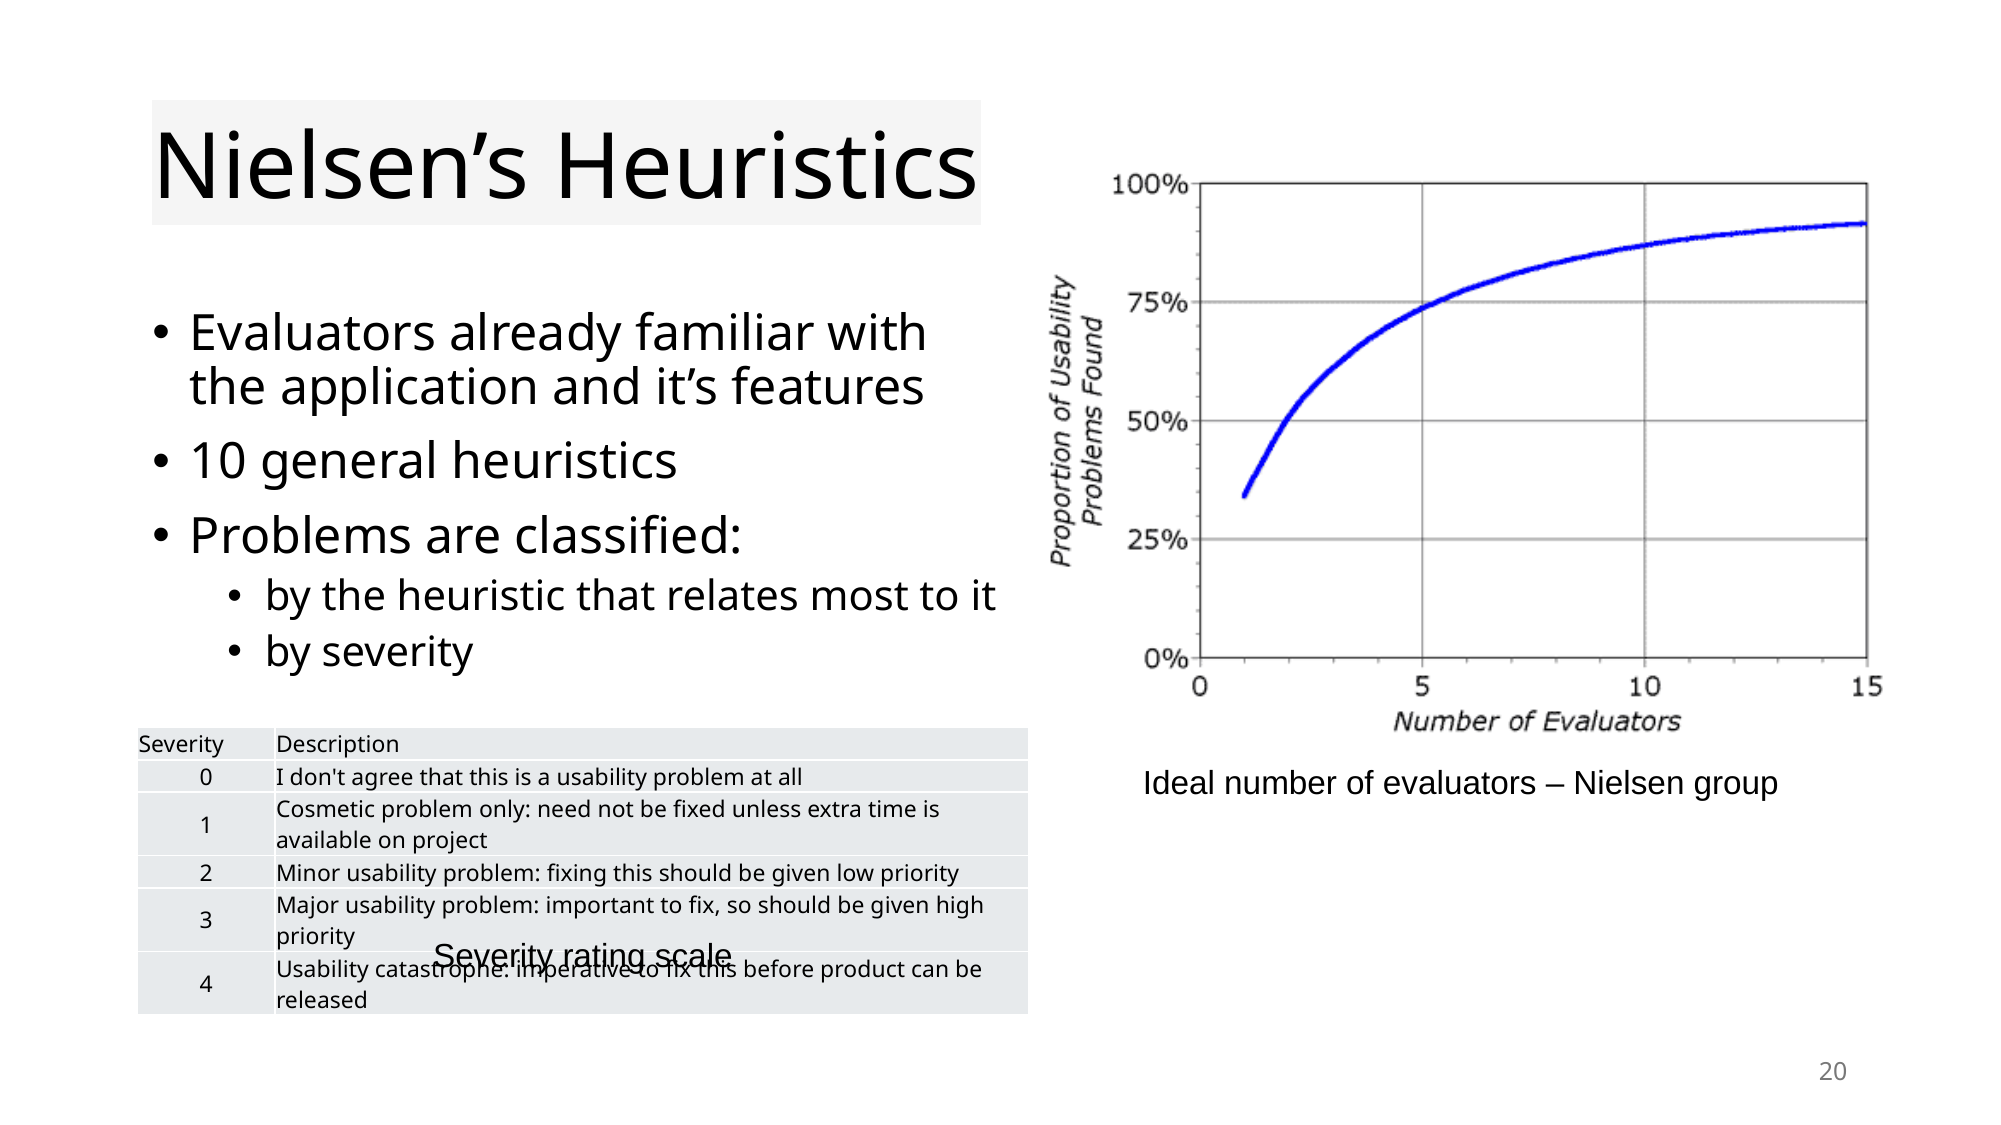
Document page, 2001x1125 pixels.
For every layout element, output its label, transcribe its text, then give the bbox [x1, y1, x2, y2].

table_cell 2 [138, 856, 274, 887]
text_box Severity rating scale [414, 927, 753, 982]
slide_number 20 [1412, 1042, 1863, 1103]
table_header Description [276, 728, 1028, 759]
picture [1034, 153, 1888, 747]
table_cell Cosmetic problem only: need not be fixed unless extra time is available on project [276, 793, 1028, 855]
table_cell 1 [138, 793, 274, 855]
text_box Ideal number of evaluators – Nielsen group [1096, 753, 1826, 809]
table_cell 4 [138, 952, 274, 1014]
list Evaluators already familiar with the application and it’s features 10 general heuristics Problems are classified: by the heuristic that relates most to it by severity [137, 299, 1030, 727]
table_cell 3 [138, 889, 274, 951]
table_cell Usability catastrophe: imperative to fix this before product can be released [276, 952, 1028, 1014]
table_cell Minor usability problem: fixing this should be given low priority [276, 856, 1028, 887]
table_header Severity [138, 728, 274, 759]
table_cell Major usability problem: important to fix, so should be given high priority [276, 889, 1028, 951]
table_cell 0 [138, 761, 274, 791]
table_cell I don't agree that this is a usability problem at all [276, 761, 1028, 791]
title Nielsen’s Heuristics [137, 59, 1863, 278]
